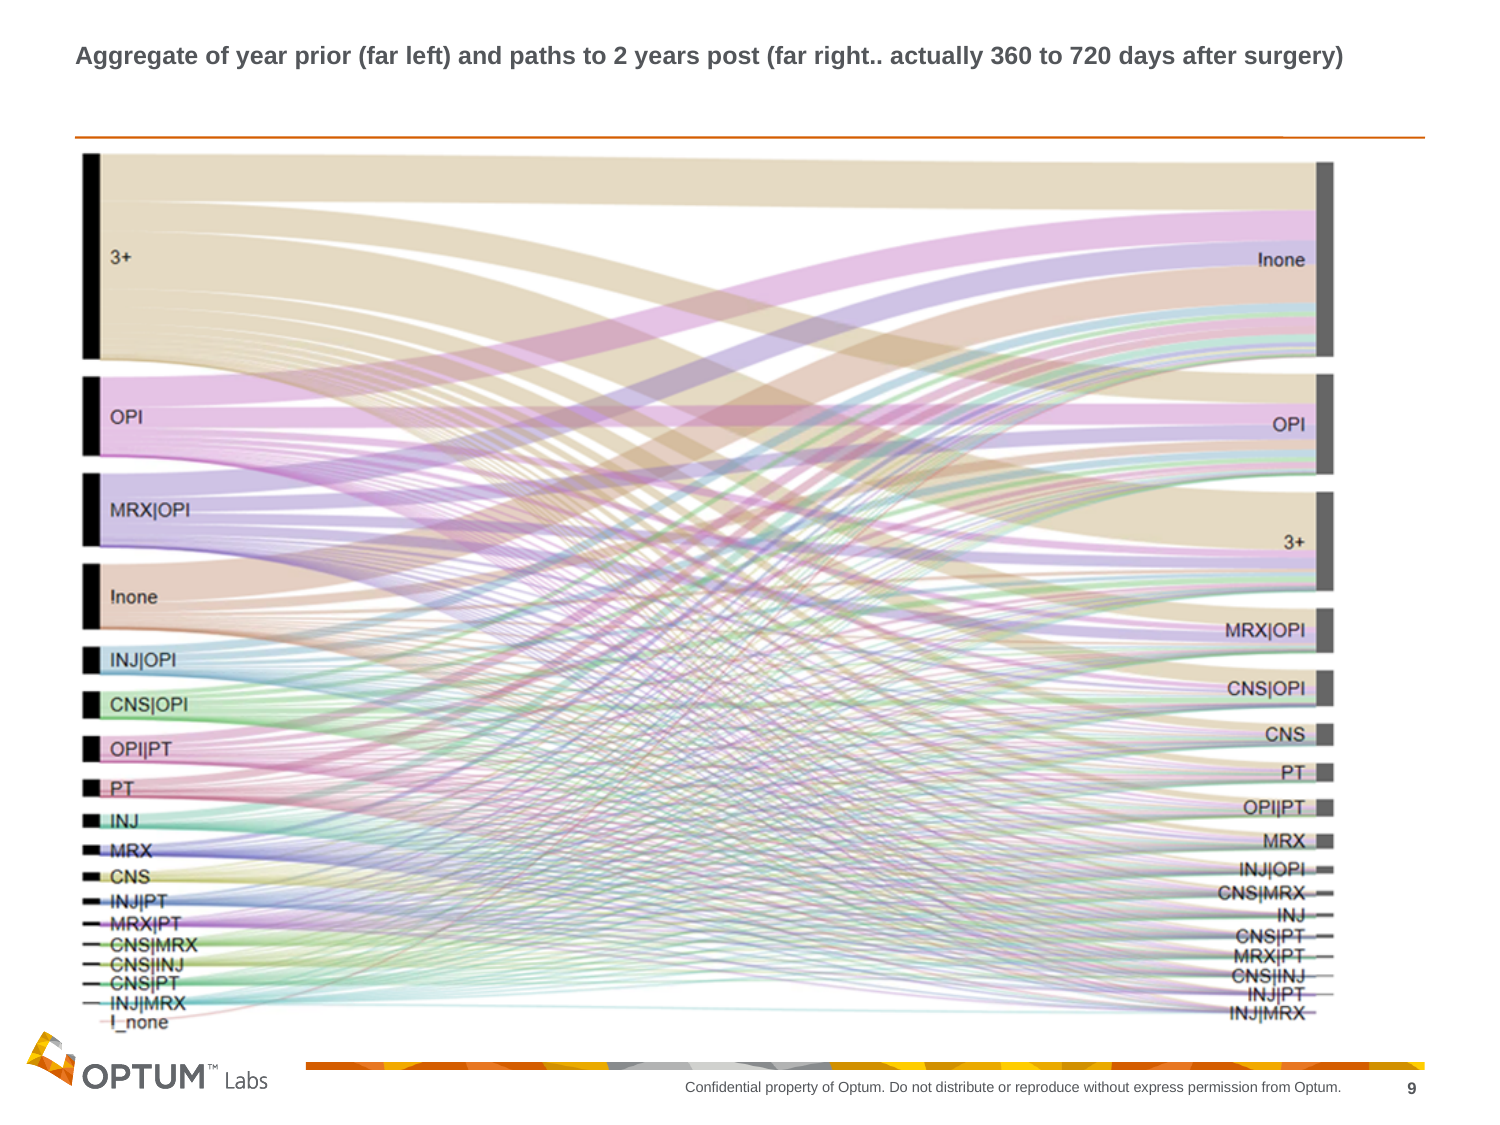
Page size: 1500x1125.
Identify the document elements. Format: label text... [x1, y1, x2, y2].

picture [61, 140, 1343, 1054]
title Aggregate of year prior (far left) and paths to 2 years post (far right.. actually 360 to 720 days after surgery) [74, 24, 1426, 126]
picture [305, 1062, 1425, 1070]
